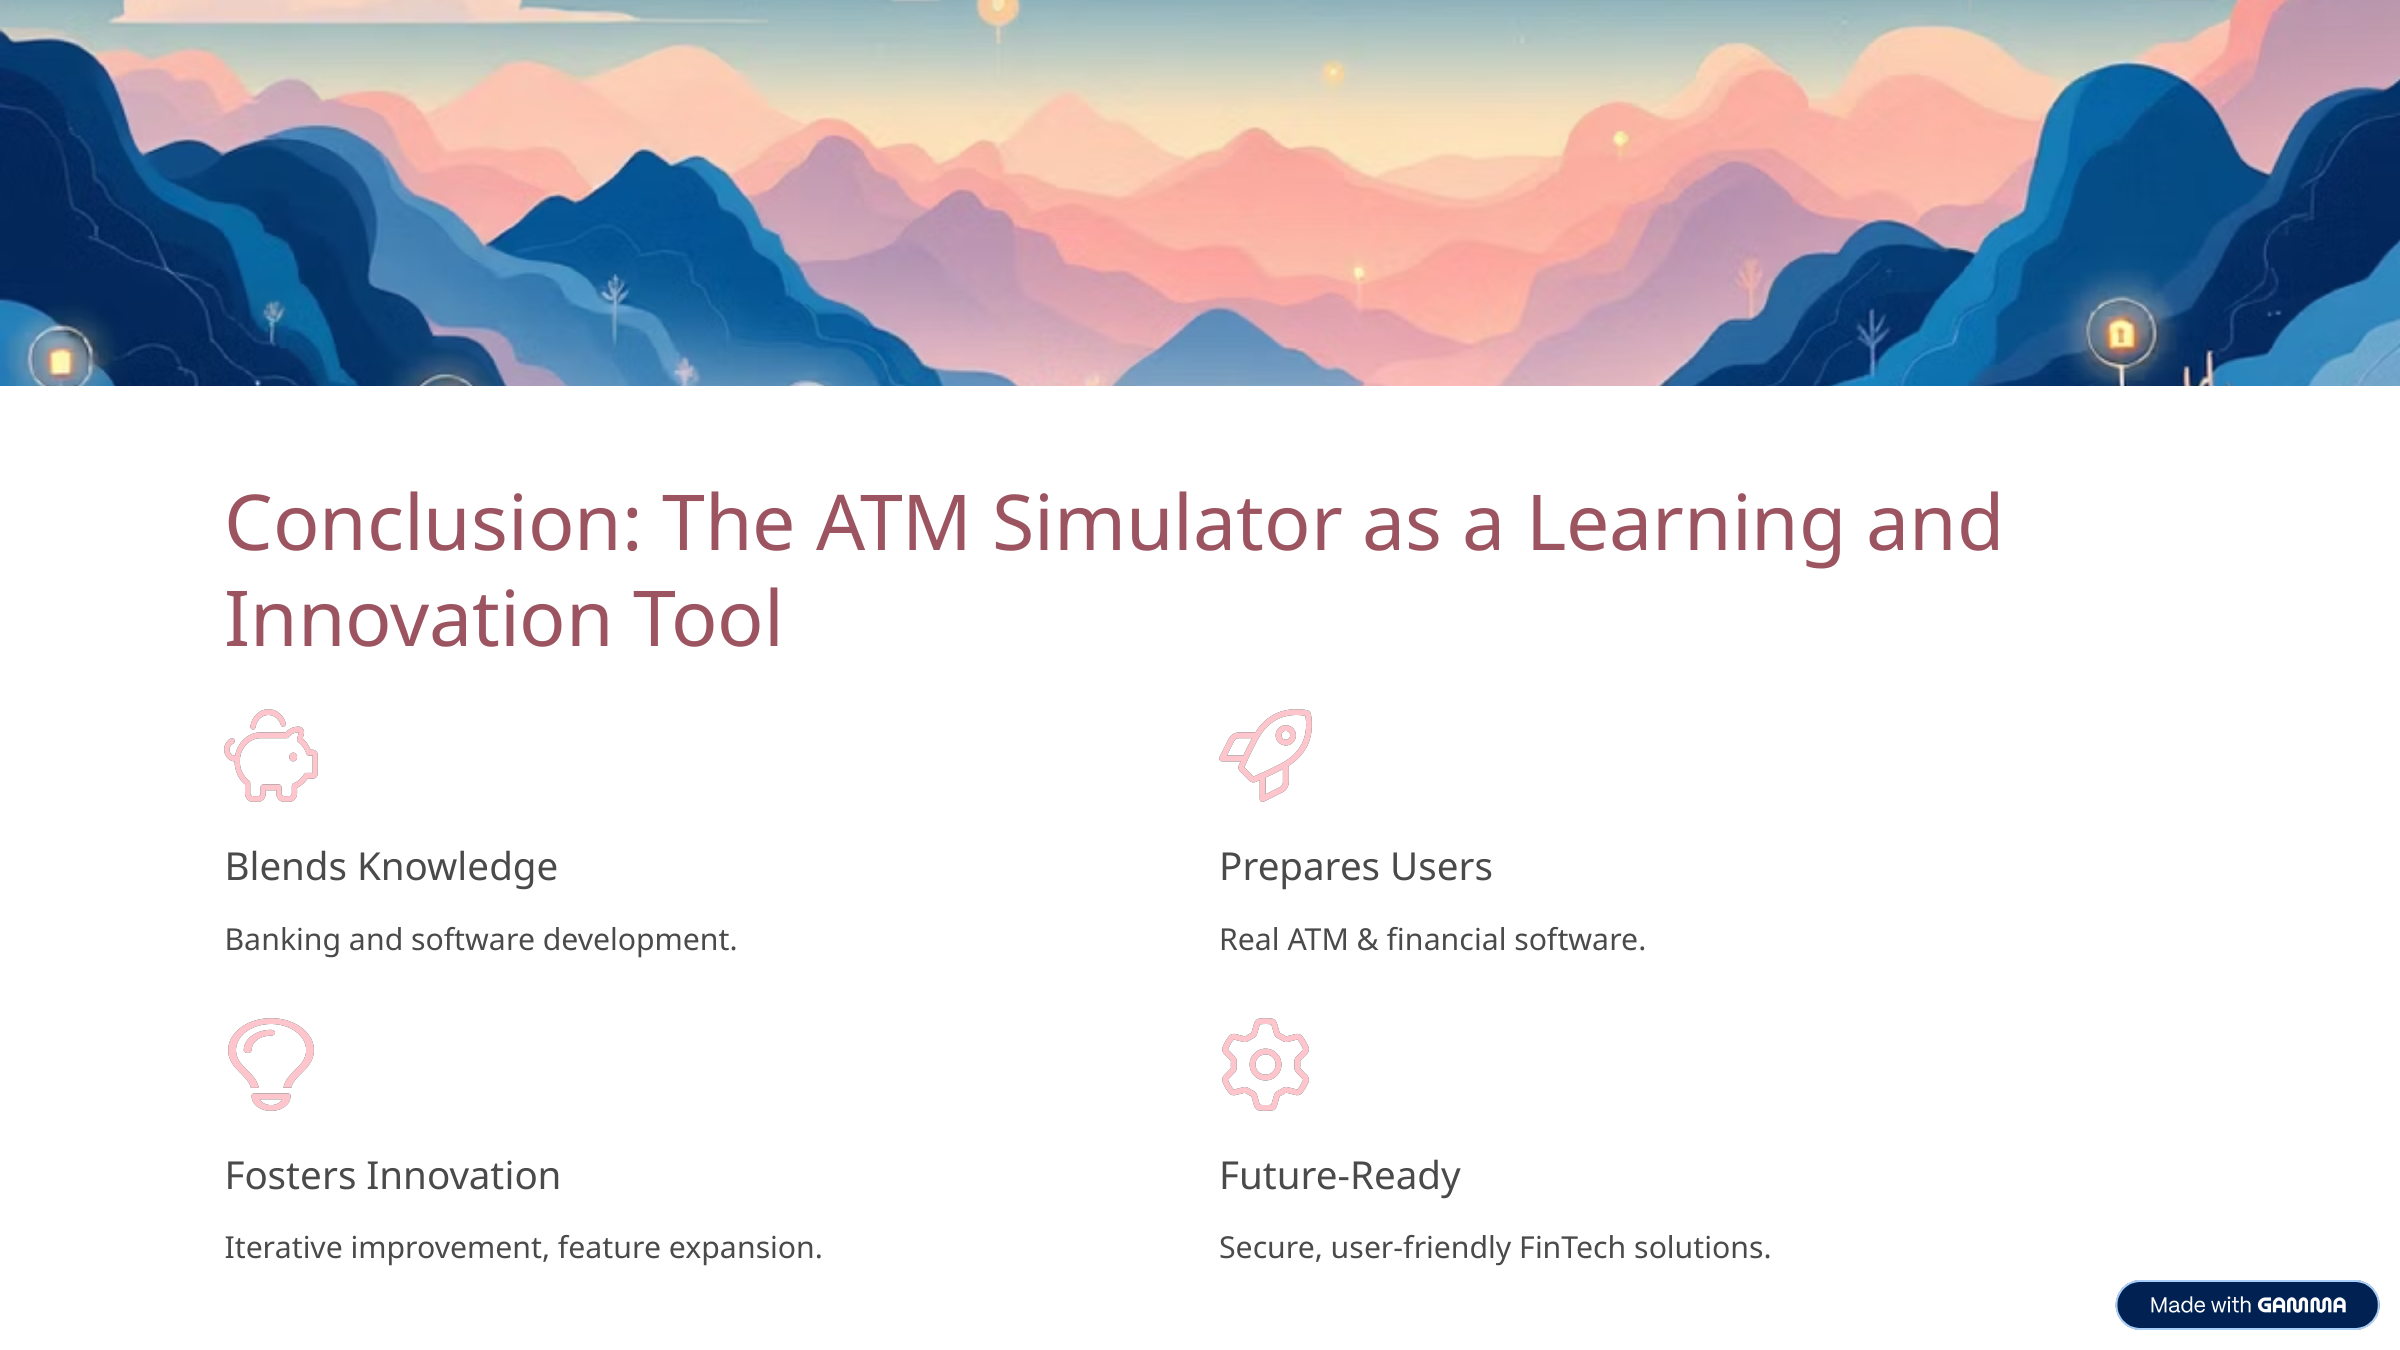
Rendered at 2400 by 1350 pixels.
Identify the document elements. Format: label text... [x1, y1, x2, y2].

picture [1219, 1018, 1312, 1111]
text_box Banking and software development. [224, 907, 1181, 957]
text_box Future-Ready [1219, 1149, 1605, 1198]
text_box Prepares Users [1219, 840, 1605, 889]
text_box Secure, user-friendly FinTech solutions. [1219, 1215, 2176, 1266]
picture [224, 709, 318, 802]
picture [224, 1018, 318, 1111]
text_box Fosters Innovation [224, 1149, 611, 1198]
text_box Iterative improvement, feature expansion. [224, 1215, 1181, 1266]
picture [1219, 709, 1312, 802]
text_box Real ATM & financial software. [1219, 907, 2176, 957]
picture [2106, 1271, 2389, 1339]
text_box Blends Knowledge [224, 840, 611, 889]
picture [0, 0, 2400, 386]
text_box Conclusion: The ATM Simulator as a Learning and Innovation Tool [224, 470, 2176, 663]
